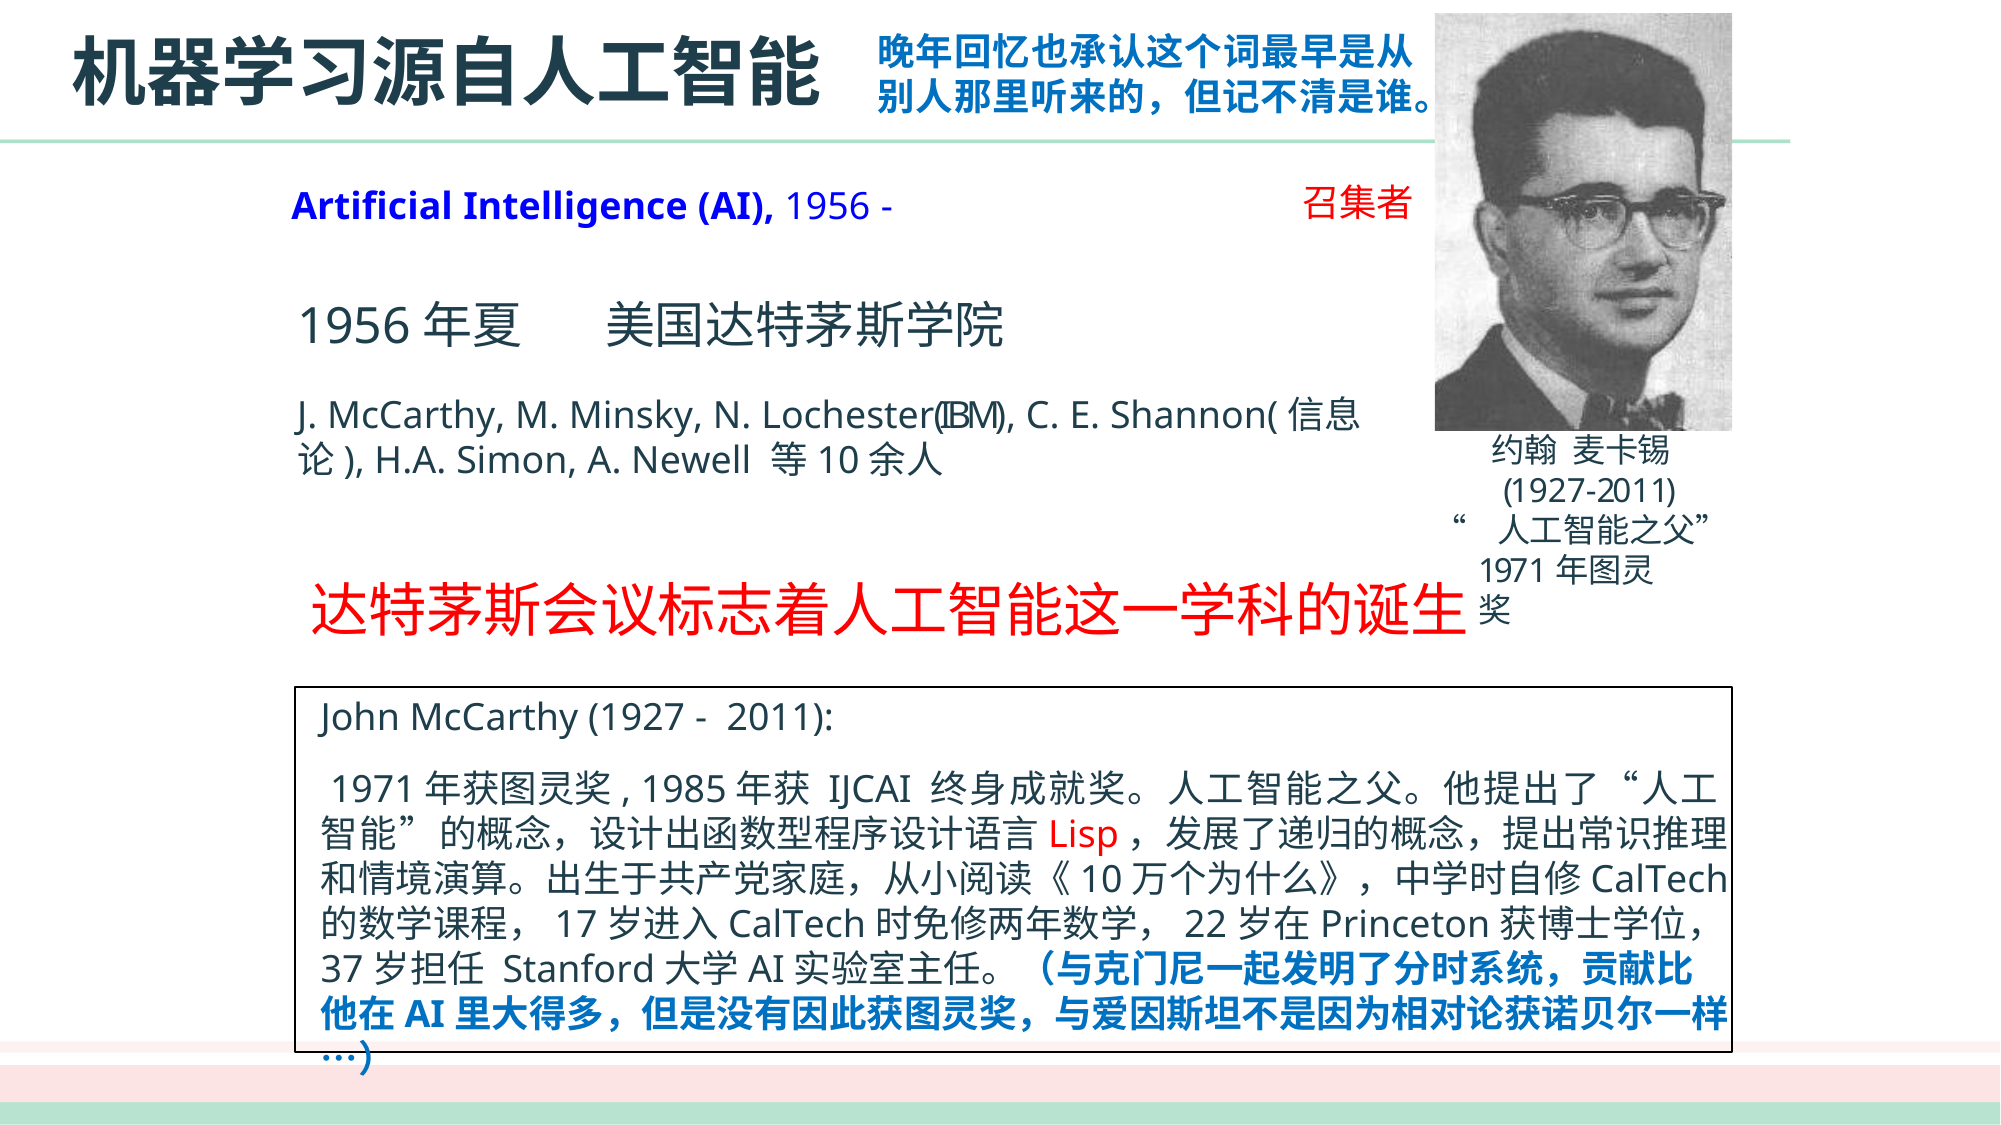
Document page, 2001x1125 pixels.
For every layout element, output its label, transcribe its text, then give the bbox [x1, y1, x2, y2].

text_box 达特茅斯会议标志着人工智能这一学科的诞生 [308, 573, 1479, 644]
text_box [295, 687, 1733, 1053]
text_box [1434, 140, 1733, 431]
picture [0, 0, 2001, 1125]
text_box John McCarthy (1927 - 2011): 1971年获图灵奖, 1985年获 IJCAI 终身成就奖。人工智能之父。他提出了“人工智能”的概念，设计出函数型程序设计语言Lisp，发展了递归的概念，提出常识推理和情境演算。出生于共产党家庭，从小阅读《10万个为什么》，中学时自修CalTech的数学课程，17岁进入CalTech时免修两年数学，22岁在Princeton获博士学位，37岁担任 Stanford大学AI实验室主任。（与克门尼一起发明了分时系统，贡献比他在AI里大得多，但是没有因此获图灵奖，与爱因斯坦不是因为相对论获诺贝尔一样…） [318, 692, 1733, 1053]
text_box 约翰 麦卡锡 (1927-2011) “人工智能之父” [1424, 428, 1738, 551]
text_box 召集者 [1287, 171, 1429, 231]
text_box 晚年回忆也承认这个词最早是从别人那里听来的，但记不清是谁。 [862, 20, 1430, 126]
text_box Artificial Intelligence (AI), 1956 - 1956年夏 美国达特茅斯学院 J. McCarthy, M. Minsky, N. Lochester (IBM), C. E. Shannon(信息论), H.A. Simon, A. Newell 等10余人 [289, 182, 1400, 573]
title 机器学习源自人工智能 [56, 11, 1782, 140]
text_box 1971年图灵奖 [1475, 548, 1681, 591]
